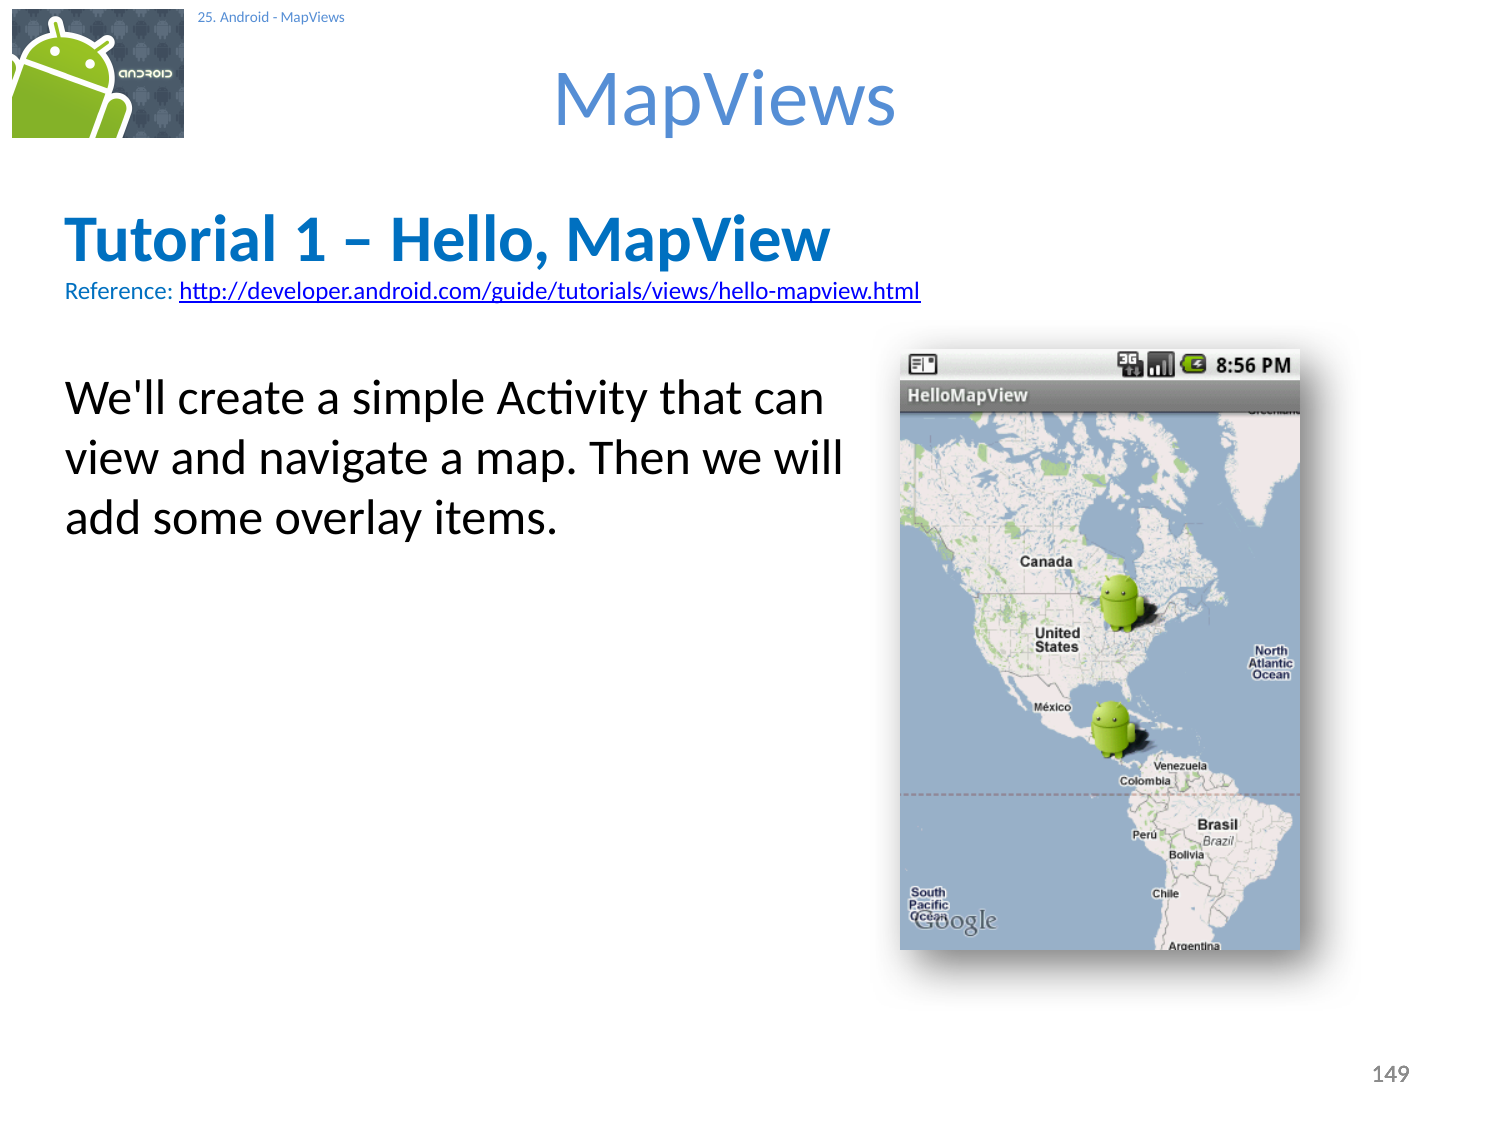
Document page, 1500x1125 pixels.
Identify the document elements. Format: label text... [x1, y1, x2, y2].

text_box 25. Android - MapViews MapViews [49, 7, 1400, 150]
text_box 149 [1074, 1042, 1425, 1103]
picture [12, 9, 184, 138]
text_box Tutorial 1 – Hello, MapView Reference: http://developer.android.com/guide/tutorials/views/hello-mapview.html We'll create a simple Activity that can view and navigate a map. Then we will add some overlay items. [49, 187, 938, 1038]
picture [899, 349, 1301, 951]
